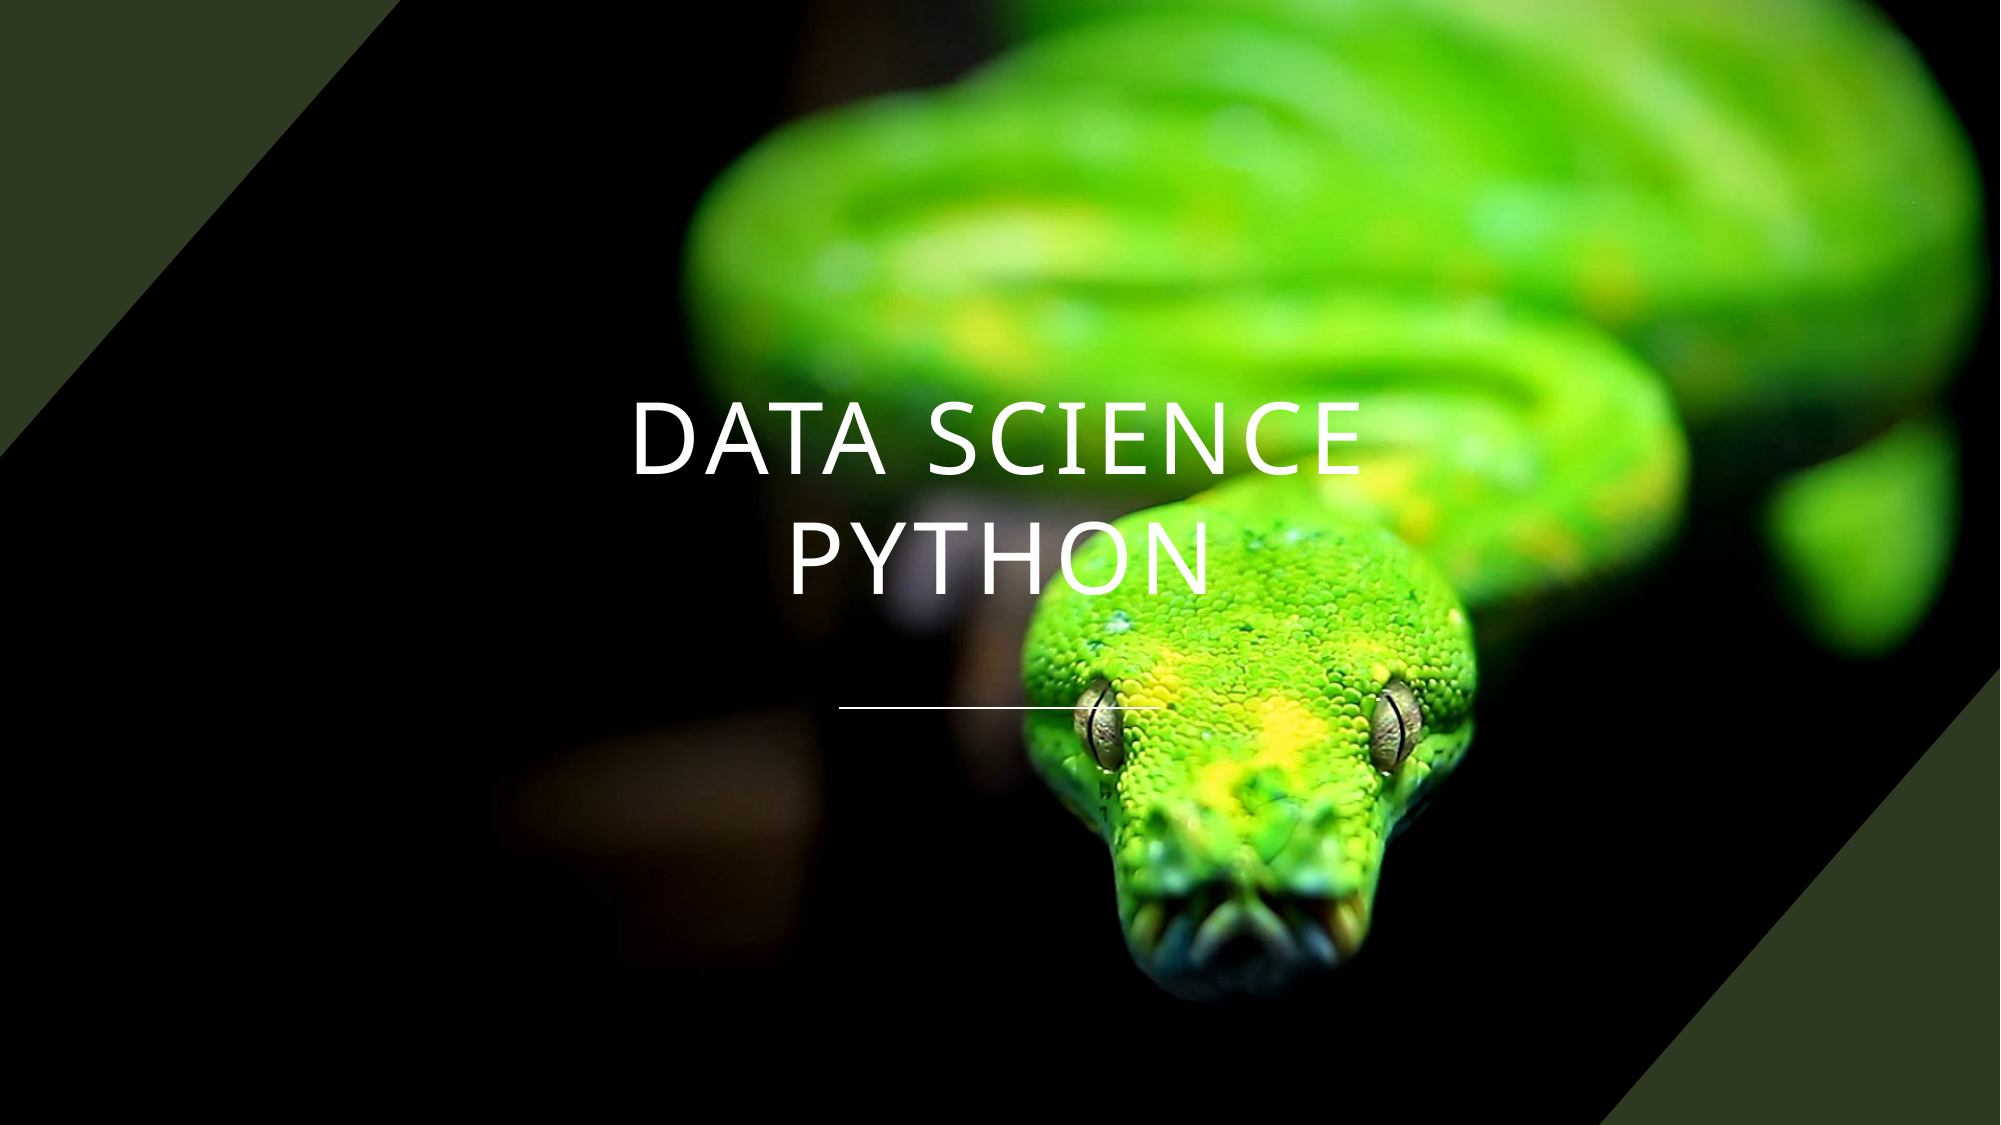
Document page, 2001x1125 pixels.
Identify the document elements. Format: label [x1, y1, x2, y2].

text_box [0, 0, 2000, 1125]
